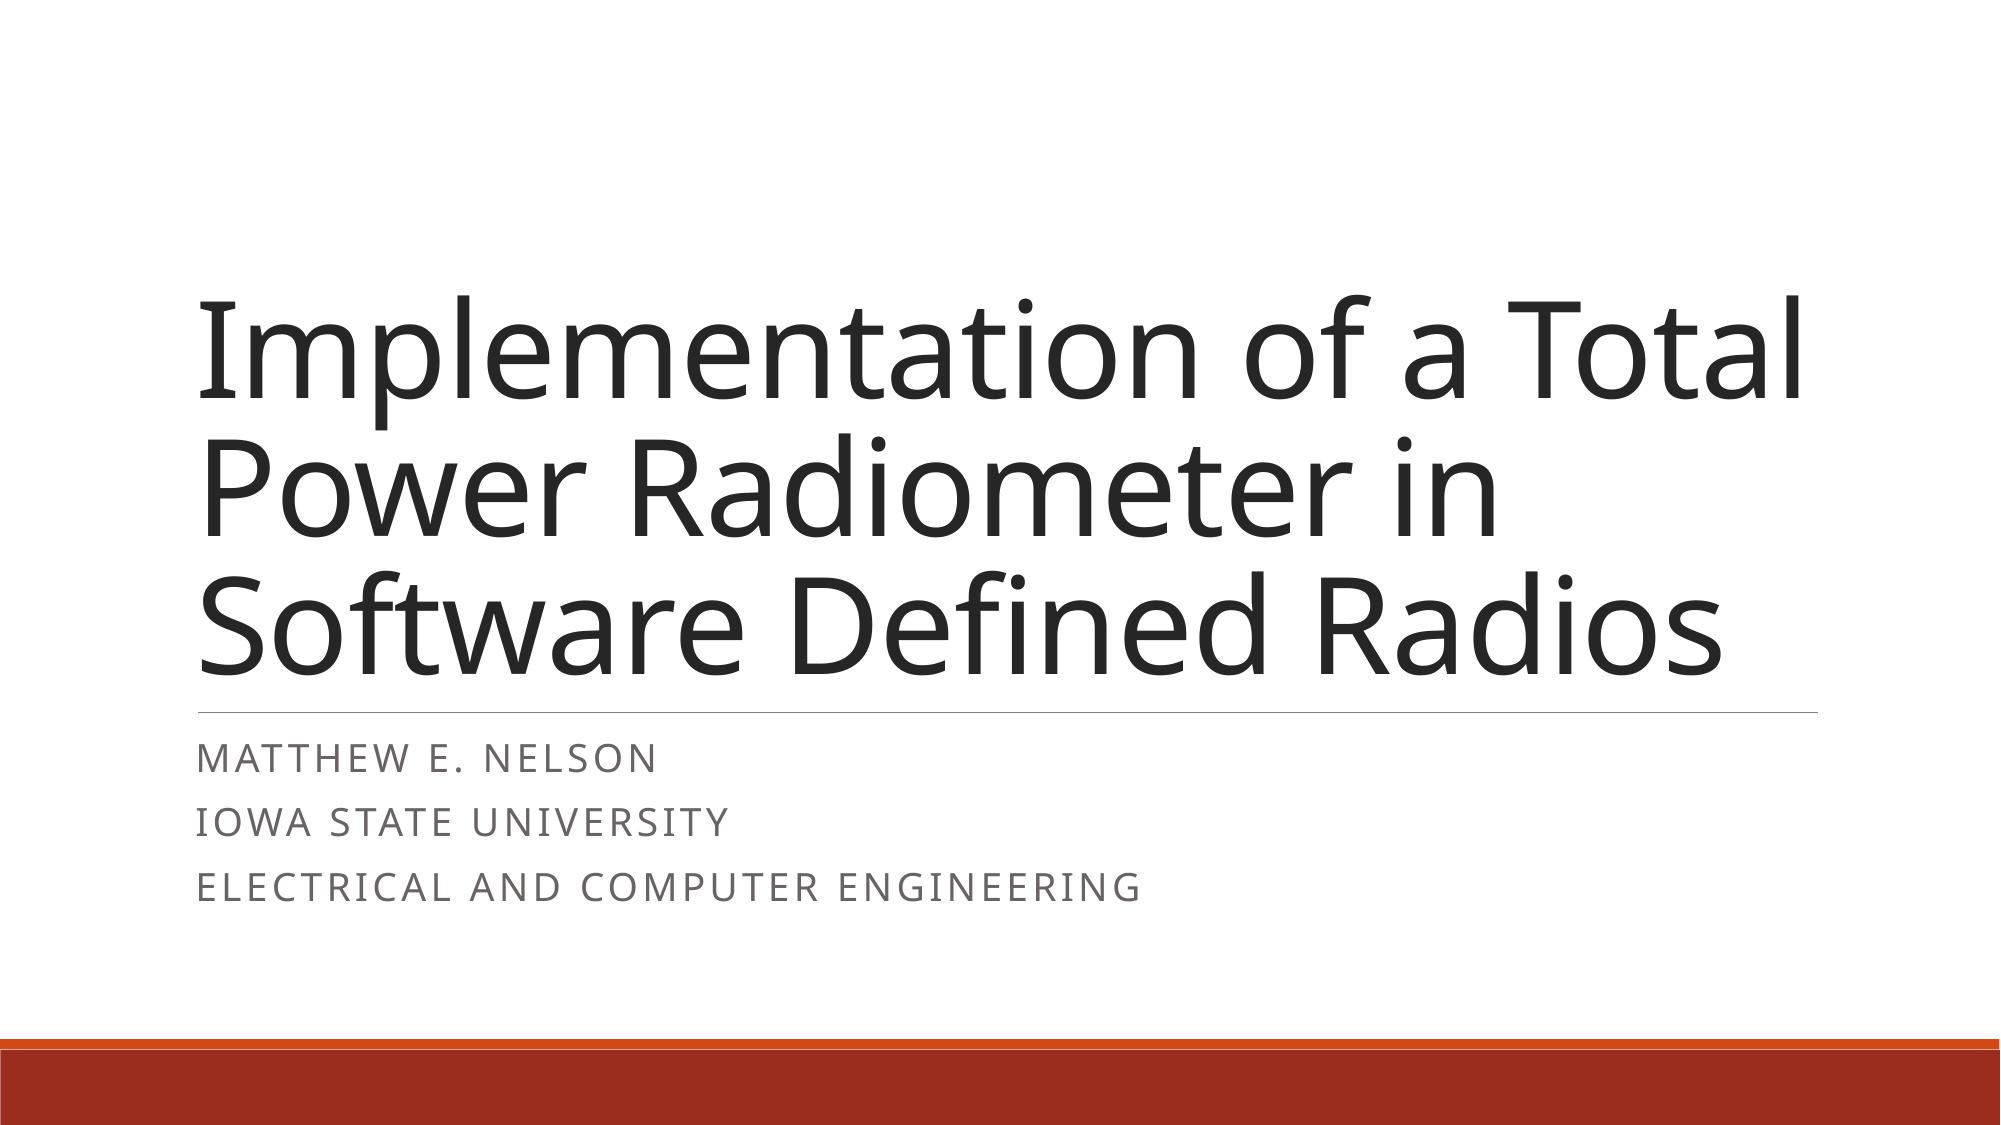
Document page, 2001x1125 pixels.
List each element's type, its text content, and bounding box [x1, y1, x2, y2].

title Implementation of a Total Power Radiometer in Software Defined Radios [180, 124, 1830, 710]
subtitle Matthew E. Nelson Iowa State University Electrical and Computer Engineering [180, 730, 1831, 919]
